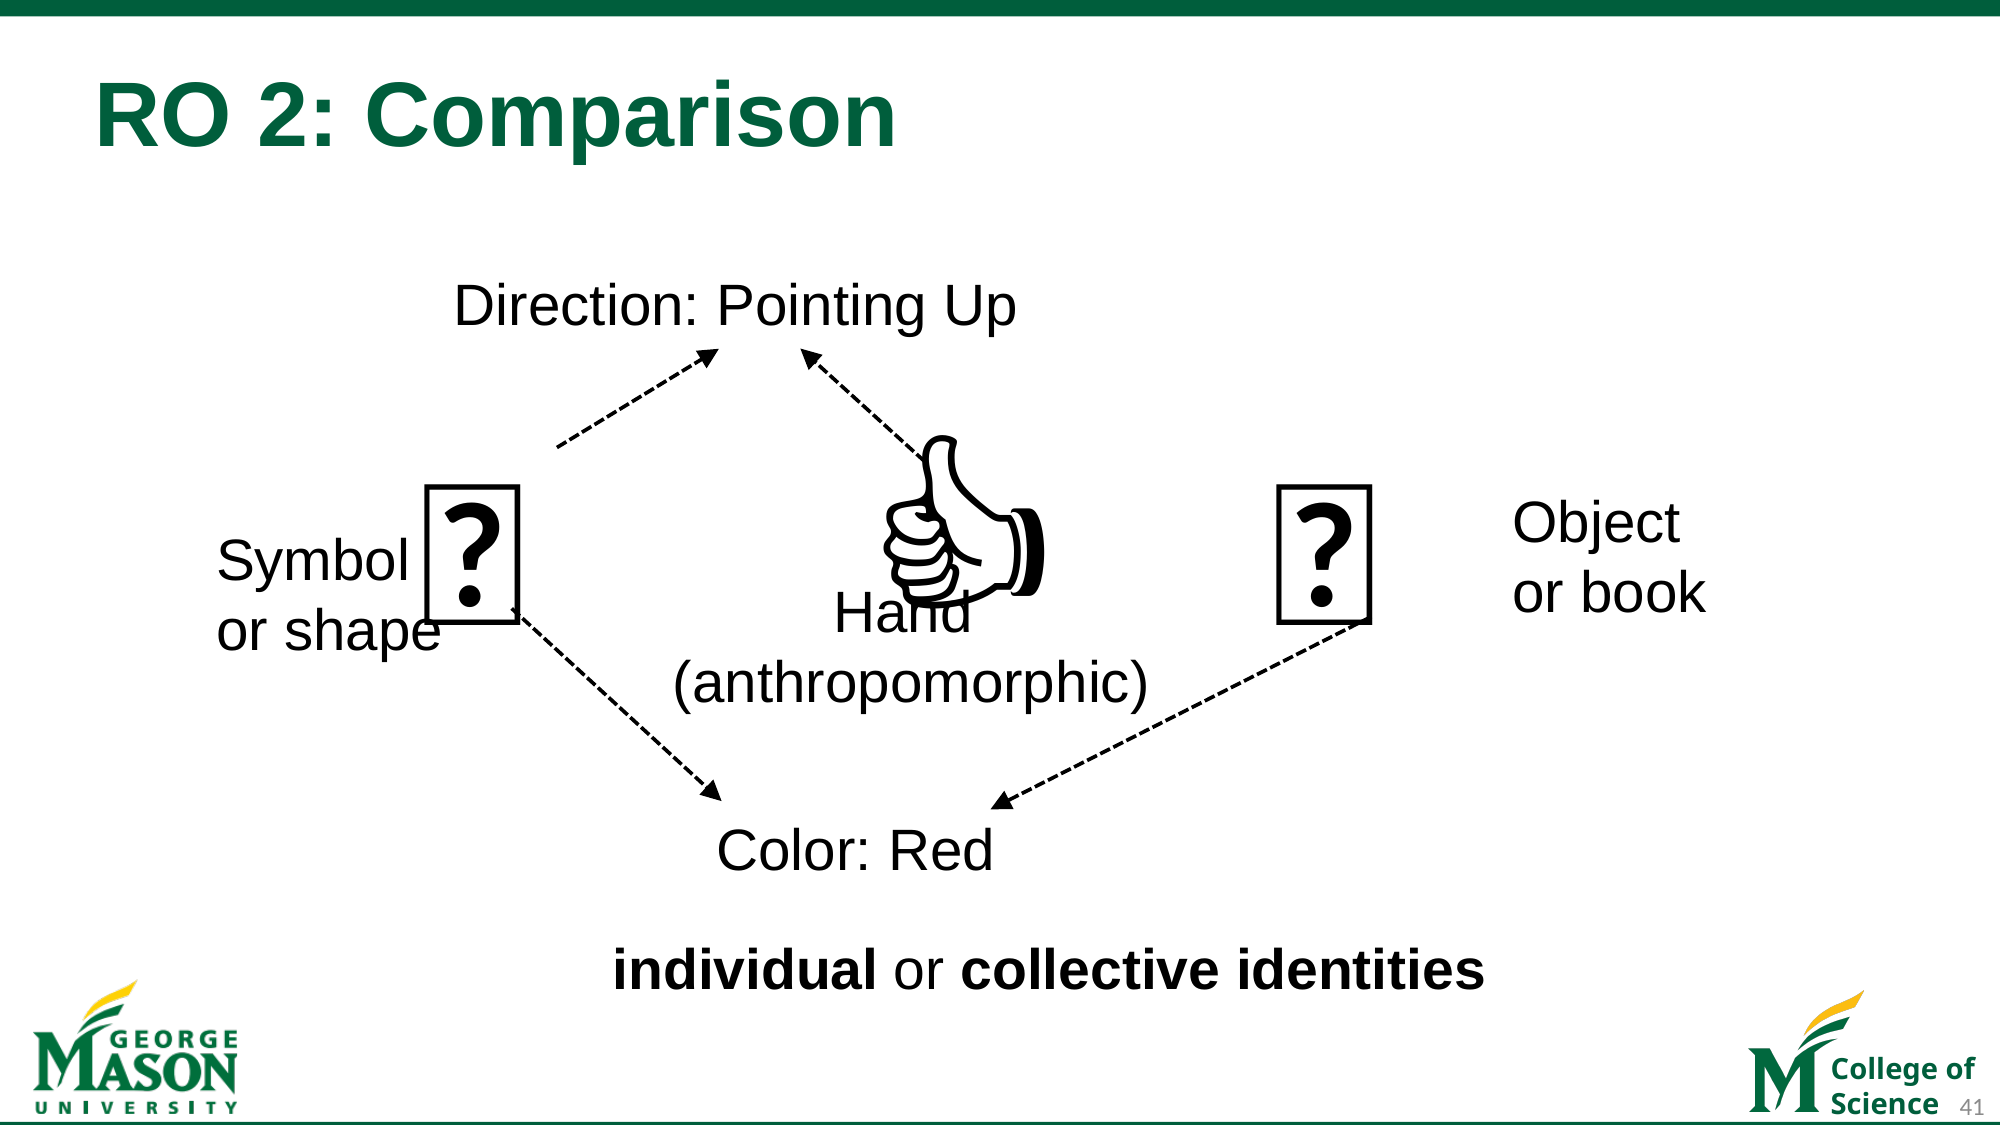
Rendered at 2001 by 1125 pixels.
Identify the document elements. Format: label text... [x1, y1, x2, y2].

list formation of a baseline of emoji use in a social media data develop a framework to enable comparison of emoji use and structure in documents identify communication patterns and emojis related to particular events and types of places identify and describe emoji use relating to individual or collective identities [515, 947, 1881, 1014]
text_box 🔺 [405, 409, 637, 675]
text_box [800, 348, 925, 462]
text_box [101, 178, 1931, 947]
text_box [556, 348, 719, 448]
text_box 📕 [1257, 409, 1489, 675]
slide_number 41 [1550, 1090, 2000, 1120]
text_box Color: Red [701, 805, 1096, 890]
text_box Direction: Pointing Up [439, 260, 1139, 345]
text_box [990, 616, 1372, 810]
text_box Hand (anthropomorphic) [561, 566, 1261, 722]
text_box 👍🏽 [855, 409, 1087, 566]
title RO 2: Comparison [79, 59, 1863, 195]
text_box Symbol or shape [201, 515, 474, 670]
text_box Object or book [1497, 476, 1755, 632]
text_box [511, 608, 722, 802]
